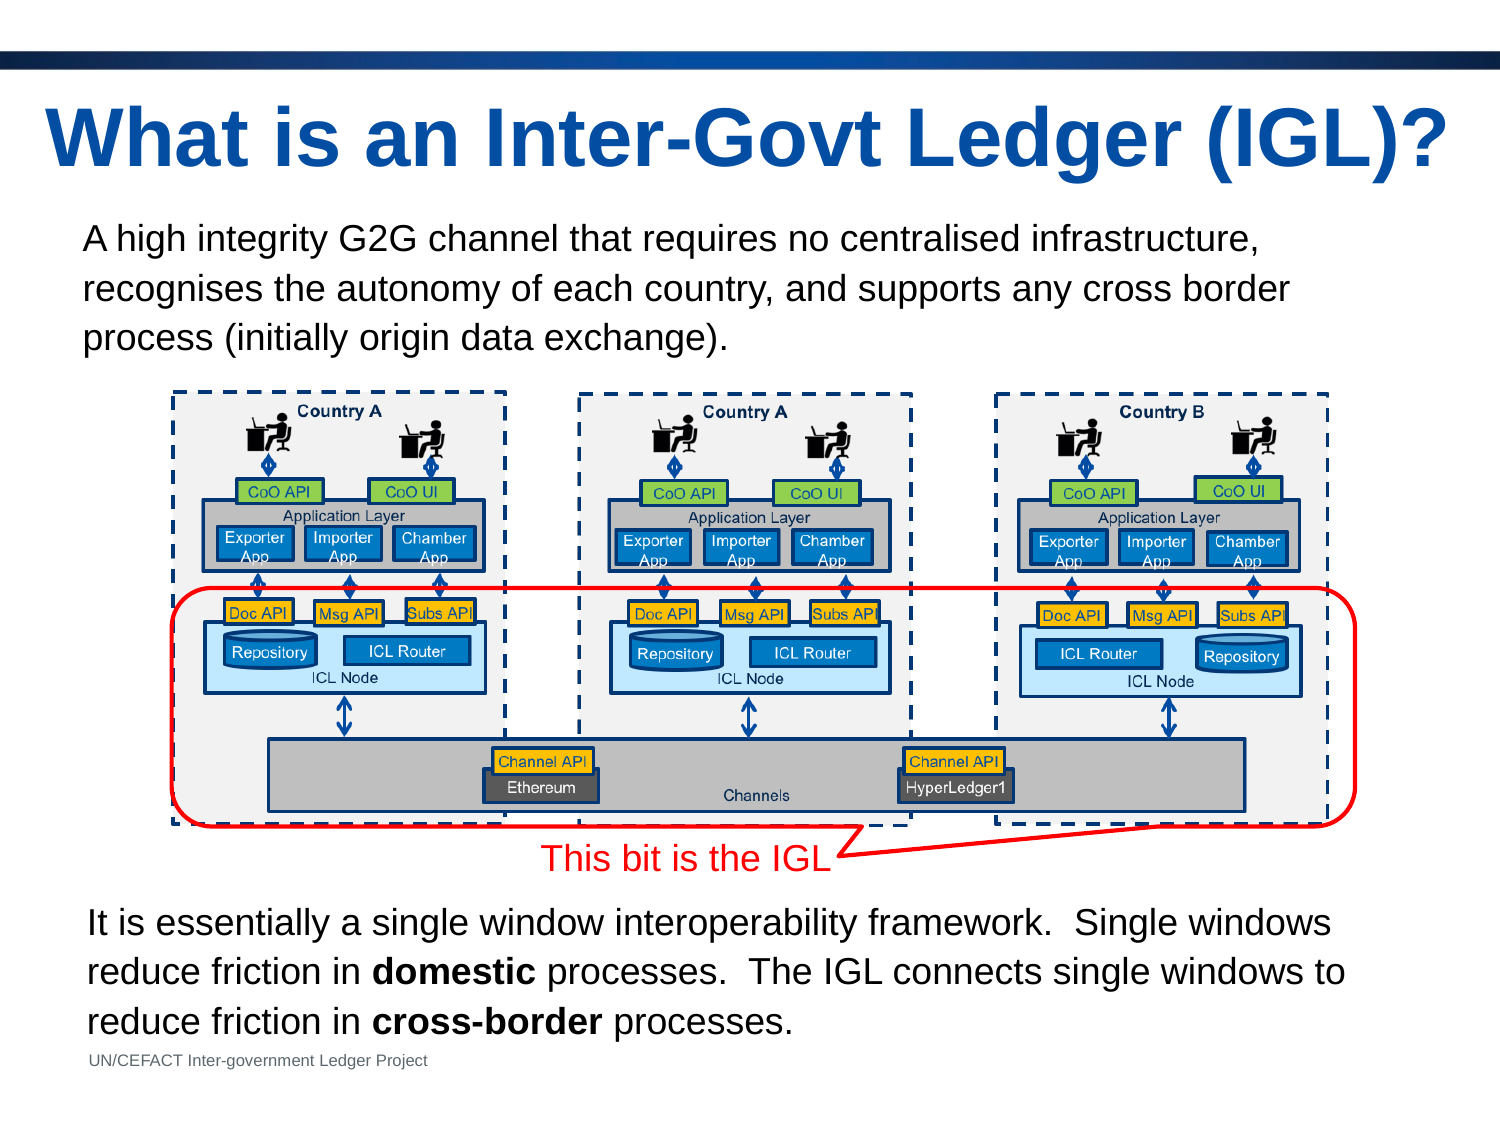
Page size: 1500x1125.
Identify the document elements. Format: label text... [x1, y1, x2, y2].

picture [171, 390, 1329, 827]
text_box [848, 835, 1089, 858]
text_box A high integrity G2G channel that requires no centralised infrastructure, recognises the autonomy of each country, and supports any cross border process (initially origin data exchange). [67, 202, 1432, 366]
title What is an Inter-Govt Ledger (IGL)? [45, 102, 1481, 184]
text_box [1332, 589, 1358, 826]
text_box It is essentially a single window interoperability framework. Single windows reduce friction in domestic processes. The IGL connects single windows to reduce friction in cross-border processes. [72, 886, 1437, 1050]
text_box This bit is the IGL [525, 835, 848, 886]
picture [0, 49, 1500, 72]
